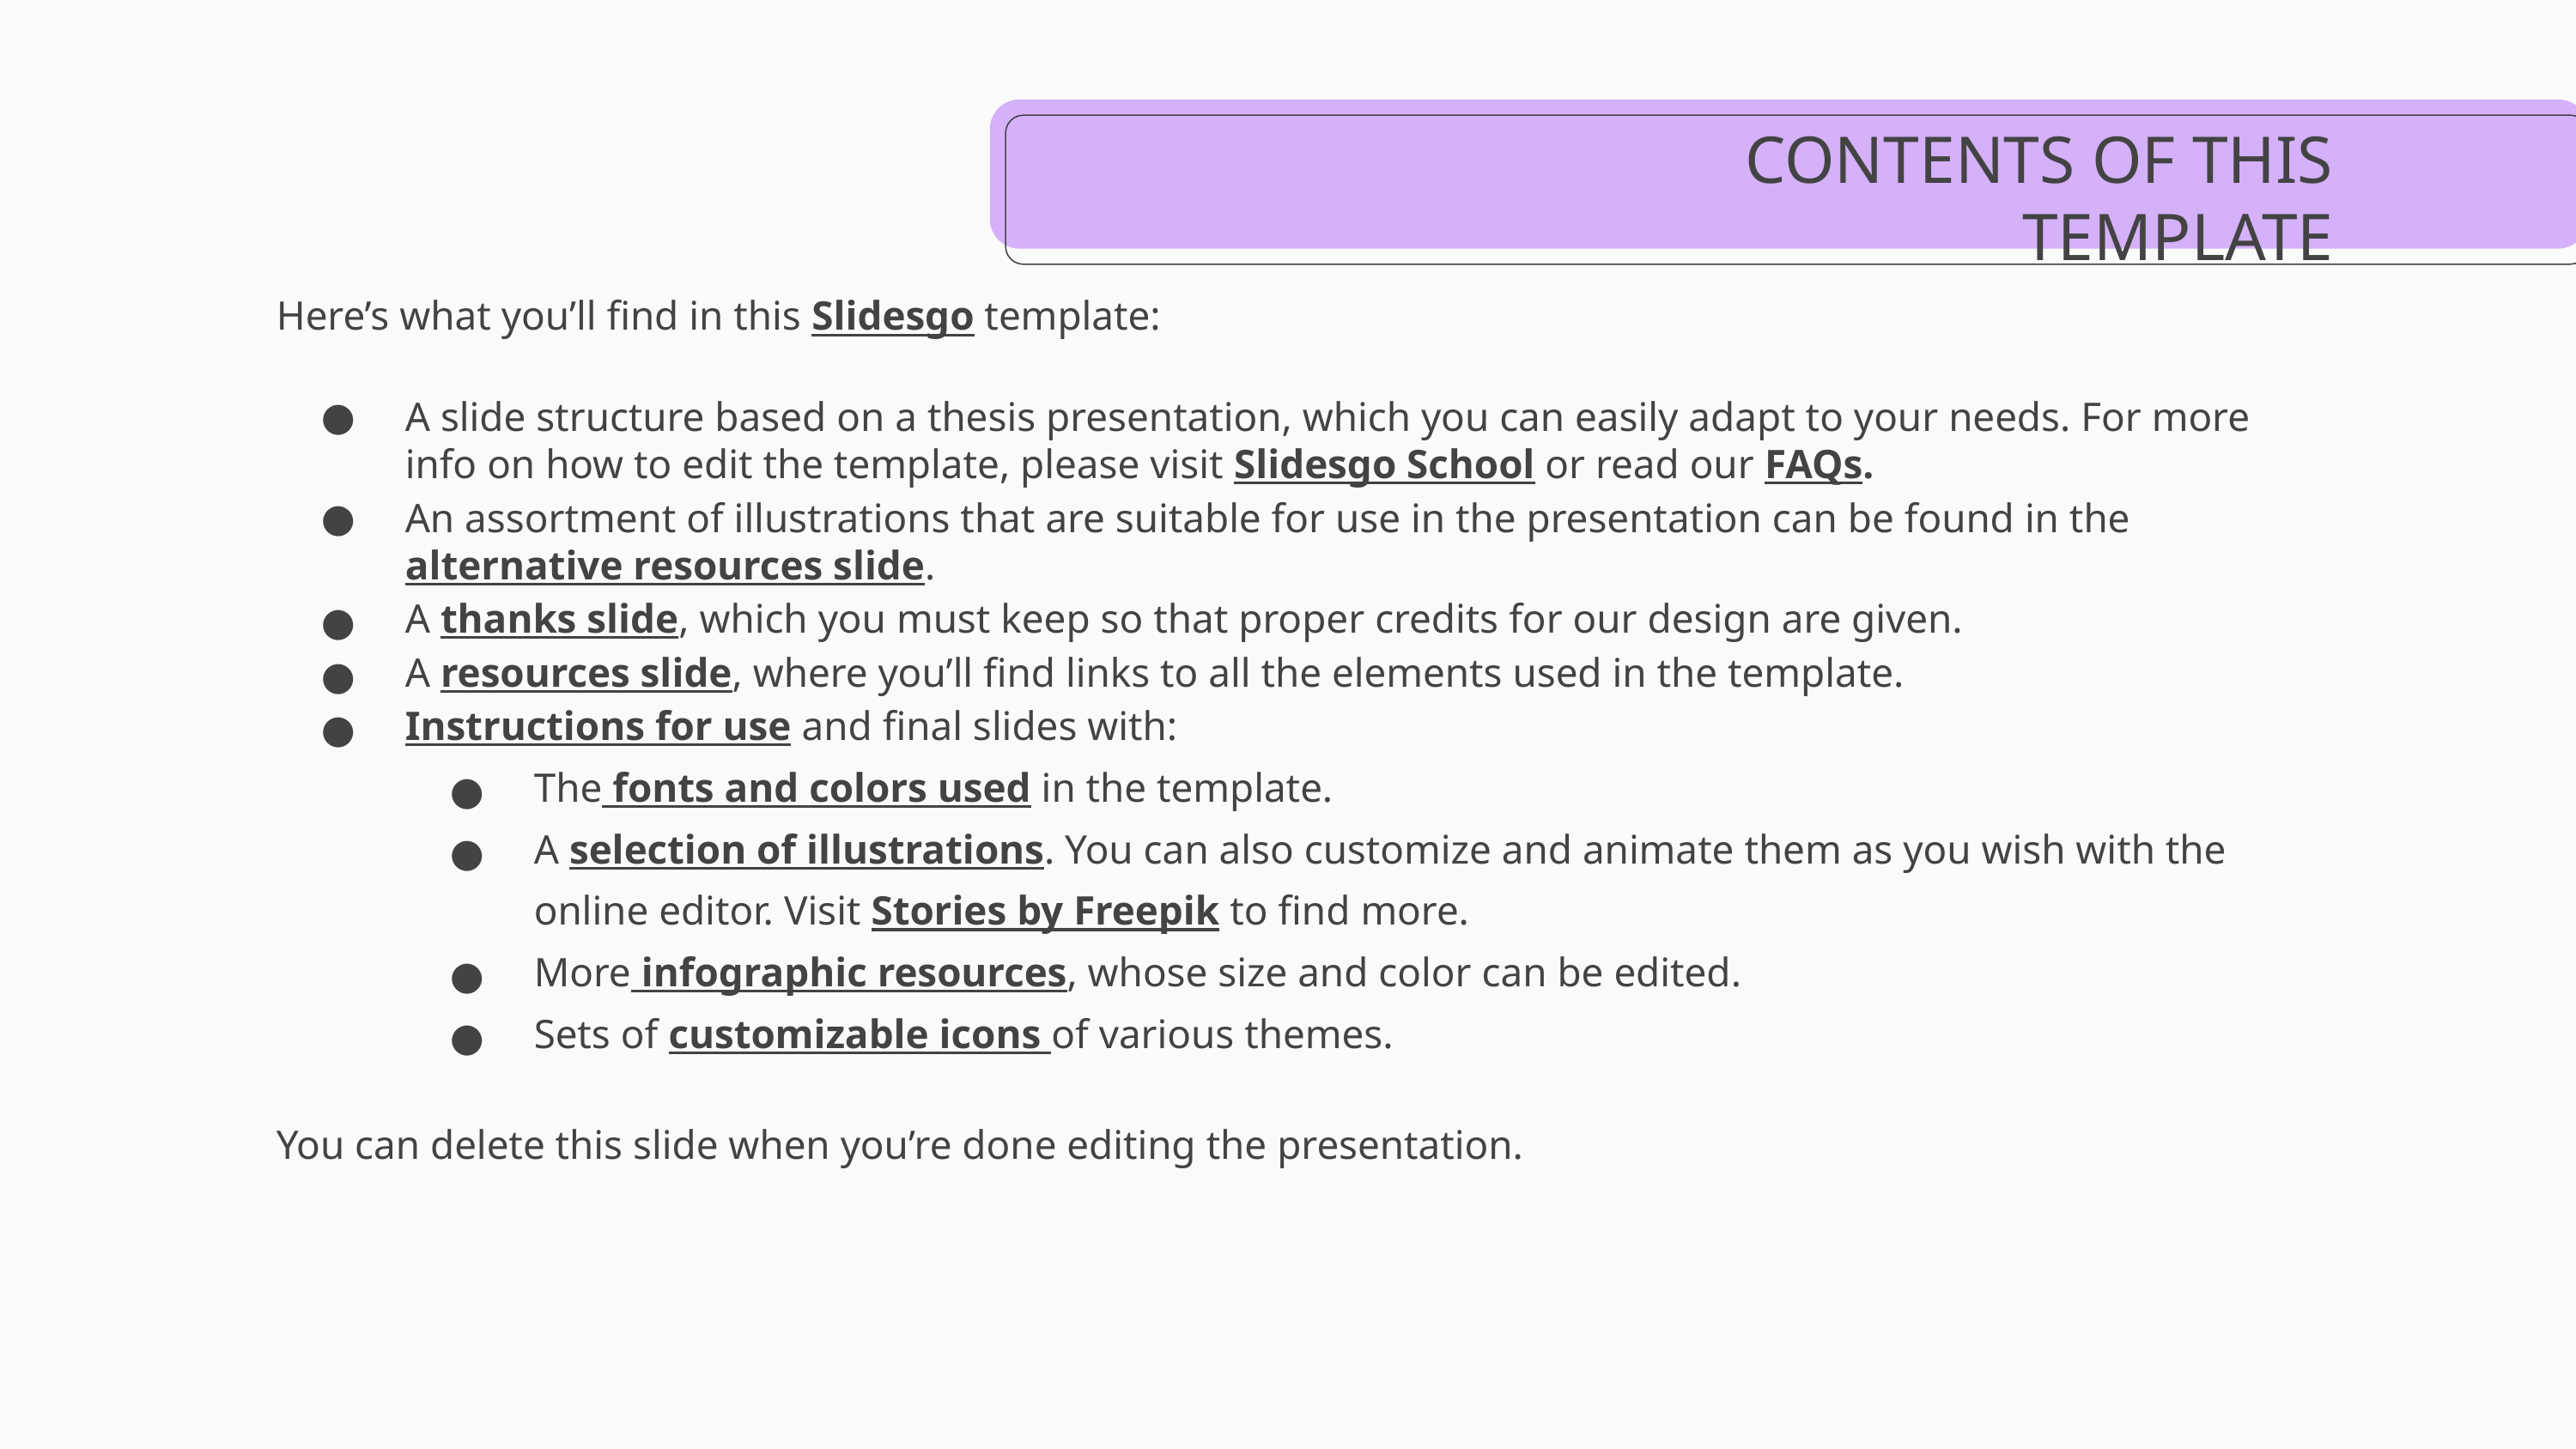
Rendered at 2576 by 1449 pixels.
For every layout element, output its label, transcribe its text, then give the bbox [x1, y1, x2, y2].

subtitle Here’s what you’ll find in this Slidesgo template: A slide structure based on a thesis presentation, which you can easily adapt to your needs. For more info on how to edit the template, please visit Slidesgo School or read our FAQs. An assortment of illustrations that are suitable for use in the presentation can be found in the alternative resources slide. A thanks slide, which you must keep so that proper credits for our design are given. A resources slide, where you’ll find links to all the elements used in the template. Instructions for use and final slides with: The fonts and colors used in the template. A selection of illustrations. You can also customize and animate them as you wish with the online editor. Visit Stories by Freepik to find more. More infographic resources, whose size and color can be edited. Sets of customizable icons of various themes. You can delete this slide when you’re done editing the presentation. [250, 289, 2338, 1103]
title CONTENTS OF THIS TEMPLATE [1459, 129, 2360, 264]
